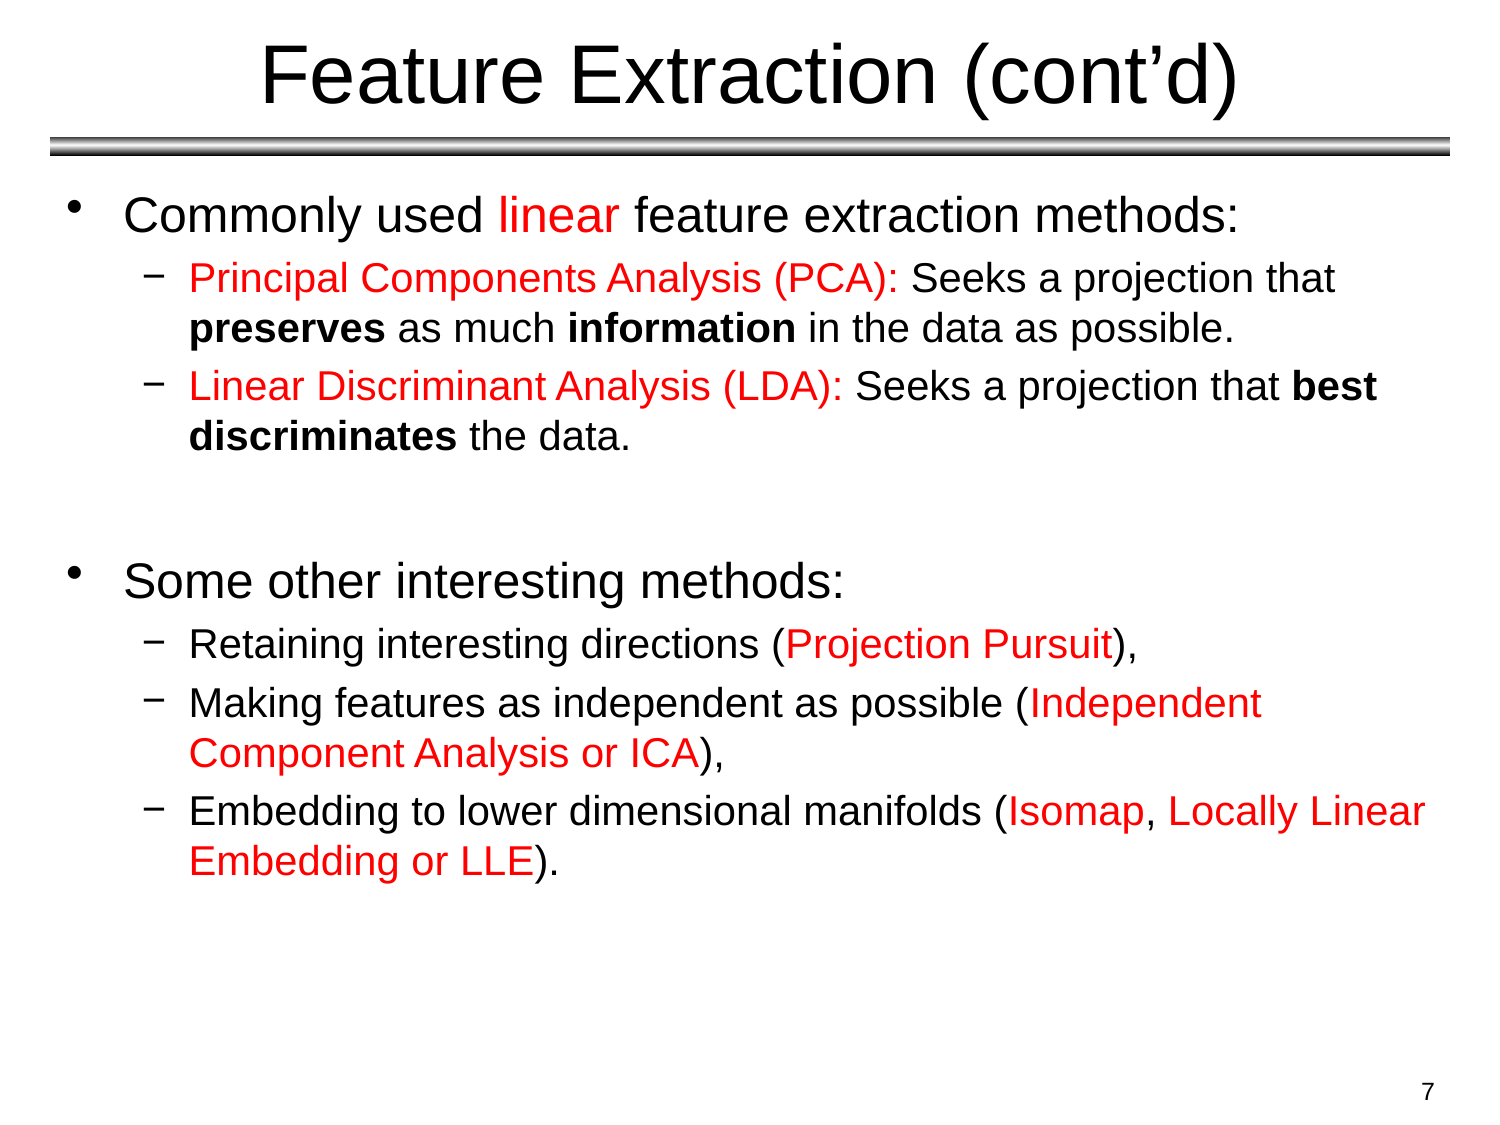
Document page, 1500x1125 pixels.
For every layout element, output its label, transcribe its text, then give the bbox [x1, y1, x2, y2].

slide_number 7 [1175, 1037, 1450, 1113]
title Feature Extraction (cont’d) [51, 12, 1449, 128]
list Commonly used linear feature extraction methods: Principal Components Analysis (PCA): Seeks a projection that preserves as much information in the data as possible. Linear Discriminant Analysis (LDA): Seeks a projection that best discriminates the data. Some other interesting methods: Retaining interesting directions (Projection Pursuit), Making features as independent as possible (Independent Component Analysis or ICA), Embedding to lower dimensional manifolds (Isomap, Locally Linear Embedding or LLE). [51, 174, 1448, 1038]
